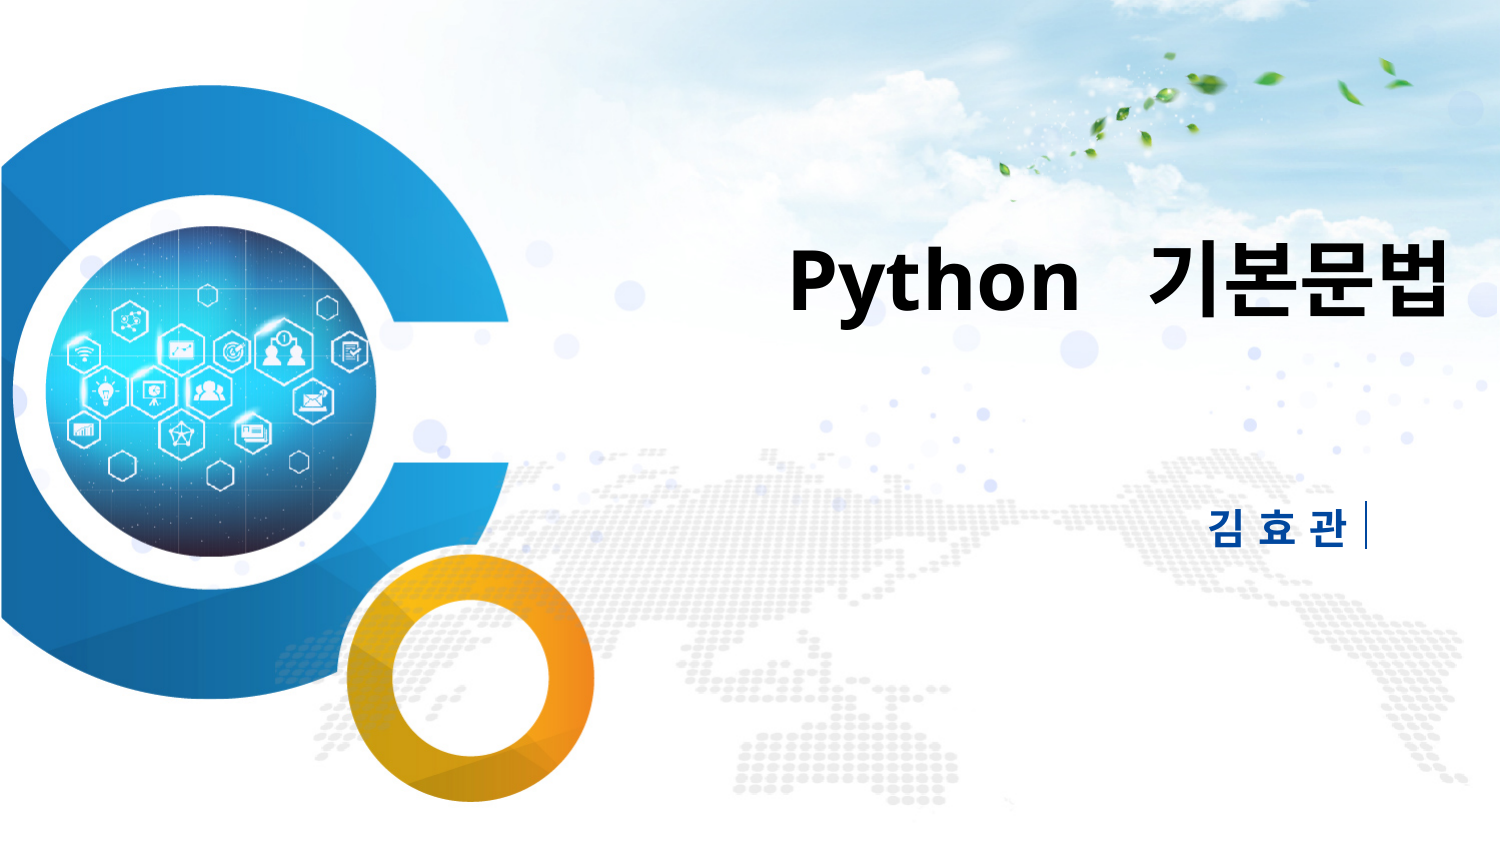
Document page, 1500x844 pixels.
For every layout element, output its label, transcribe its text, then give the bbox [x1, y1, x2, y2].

picture [0, 0, 1500, 844]
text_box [1186, 494, 1369, 562]
text_box Python 기본문법 [771, 220, 1468, 335]
